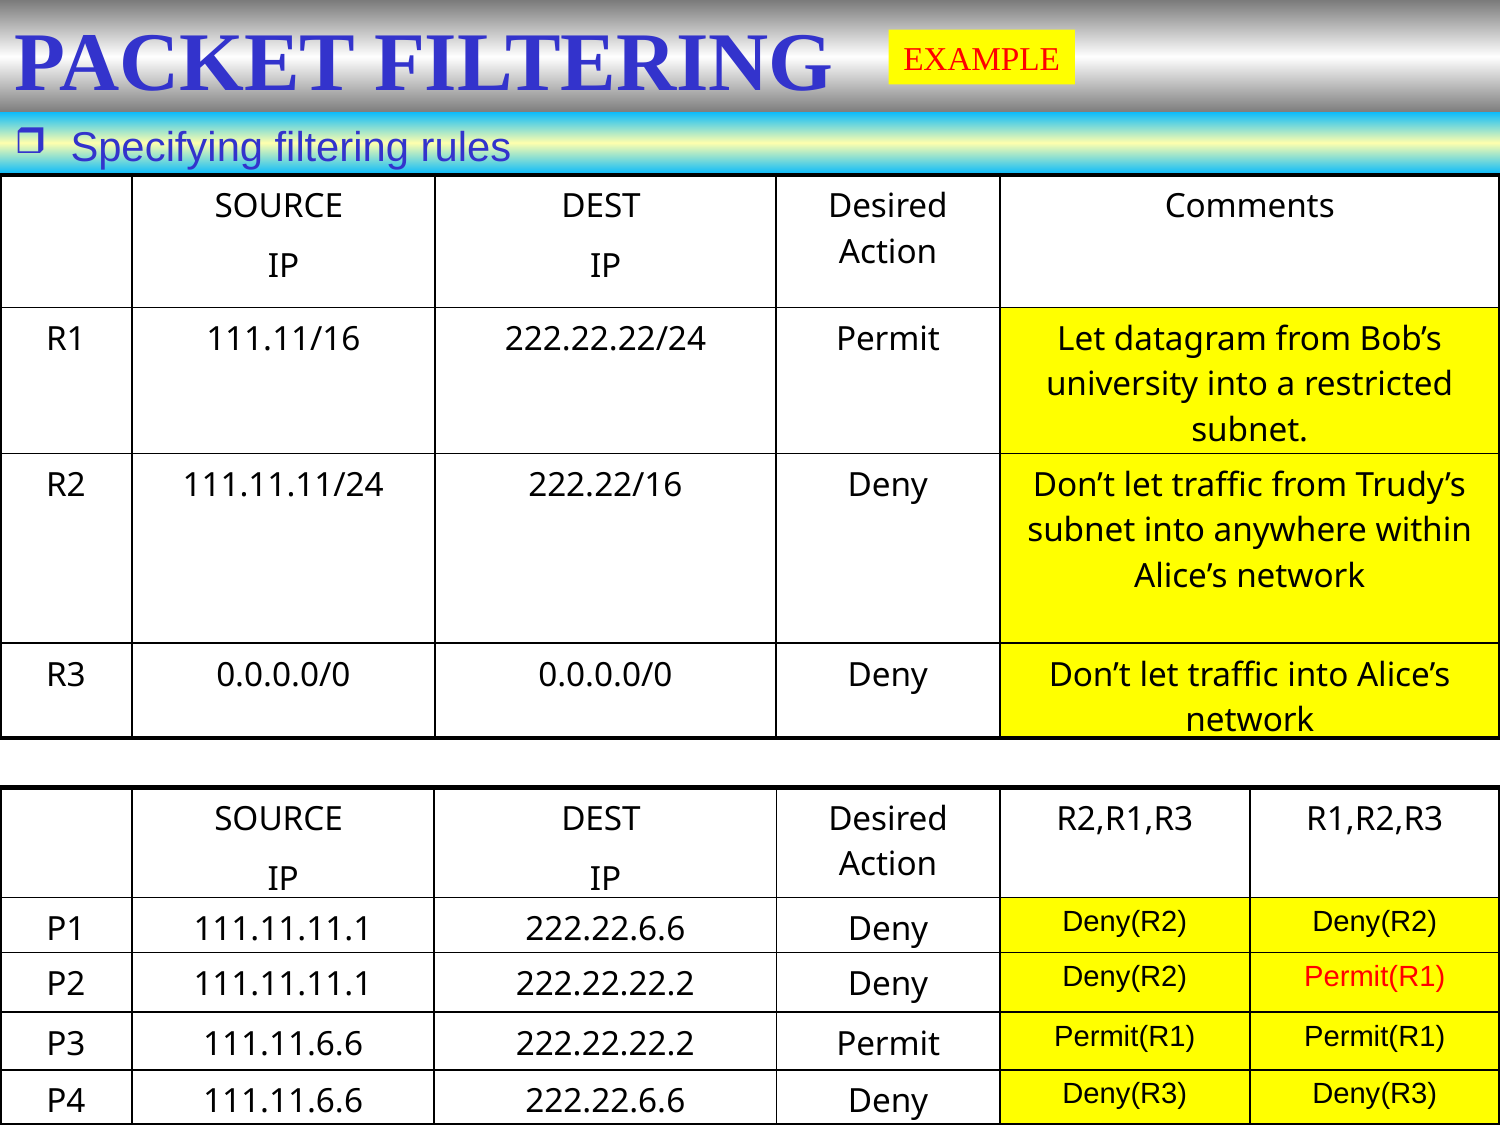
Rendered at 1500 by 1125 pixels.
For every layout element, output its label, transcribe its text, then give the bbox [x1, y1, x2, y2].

table_cell Permit [777, 308, 999, 453]
table_cell Deny [777, 1071, 999, 1123]
table_cell 222.22.6.6 [435, 1071, 776, 1123]
table_cell Deny(R2) [1001, 953, 1249, 1011]
table_cell Deny [777, 898, 999, 952]
table_header Desired Action [777, 790, 999, 897]
table_header DEST IP [436, 177, 775, 307]
table_header DEST IP [435, 790, 776, 897]
table_cell 111.11/16 [133, 308, 434, 453]
table_cell Deny(R3) [1251, 1071, 1498, 1123]
table_cell 222.22/16 [436, 454, 775, 642]
table_cell 111.11.11.1 [133, 898, 433, 952]
table_cell Permit(R1) [1001, 1013, 1249, 1069]
table_header SOURCE IP [133, 790, 433, 897]
table_header R2,R1,R3 [1001, 790, 1249, 897]
table_cell P1 [2, 898, 131, 952]
table_header Comments [1001, 177, 1498, 307]
table_cell 0.0.0.0/0 [133, 644, 434, 736]
table_cell P4 [2, 1071, 131, 1123]
table_cell P2 [2, 953, 131, 1011]
table_cell 111.11.6.6 [133, 1013, 433, 1069]
table_cell Permit [777, 1013, 999, 1069]
table_cell Don’t let traffic into Alice’s network [1001, 644, 1498, 736]
table_header [2, 790, 131, 897]
table_header Desired Action [777, 177, 999, 307]
table_cell 0.0.0.0/0 [436, 644, 775, 736]
table_cell Let datagram from Bob’s university into a restricted subnet. [1001, 308, 1498, 453]
table_cell Deny(R3) [1001, 1071, 1249, 1123]
table_cell R1 [2, 308, 131, 453]
table_cell Deny [777, 644, 999, 736]
table_cell 111.11.11/24 [133, 454, 434, 642]
table_header [2, 177, 131, 307]
table_cell Deny(R2) [1251, 898, 1498, 952]
table_cell Deny [777, 953, 999, 1011]
table_cell 111.11.6.6 [133, 1071, 433, 1123]
table_cell R2 [2, 454, 131, 642]
table_cell P3 [2, 1013, 131, 1069]
table_cell Don’t let traffic from Trudy’s subnet into anywhere within Alice’s network [1001, 454, 1498, 642]
table_cell Deny [777, 454, 999, 642]
text_box Specifying filtering rules [0, 112, 1500, 173]
table_cell R3 [2, 644, 131, 736]
table_cell 222.22.22/24 [436, 308, 775, 453]
table_cell 222.22.22.2 [435, 1013, 776, 1069]
text_box PACKET FILTERING [0, 0, 1500, 112]
table_cell Permit(R1) [1251, 953, 1498, 1011]
table_cell 222.22.22.2 [435, 953, 776, 1011]
table_cell 222.22.6.6 [435, 898, 776, 952]
table_cell Deny(R2) [1001, 898, 1249, 952]
table_header R1,R2,R3 [1251, 790, 1498, 897]
table_header SOURCE IP [133, 177, 434, 307]
table_cell 111.11.11.1 [133, 953, 433, 1011]
text_box EXAMPLE [888, 29, 1075, 85]
table_cell Permit(R1) [1251, 1013, 1498, 1069]
